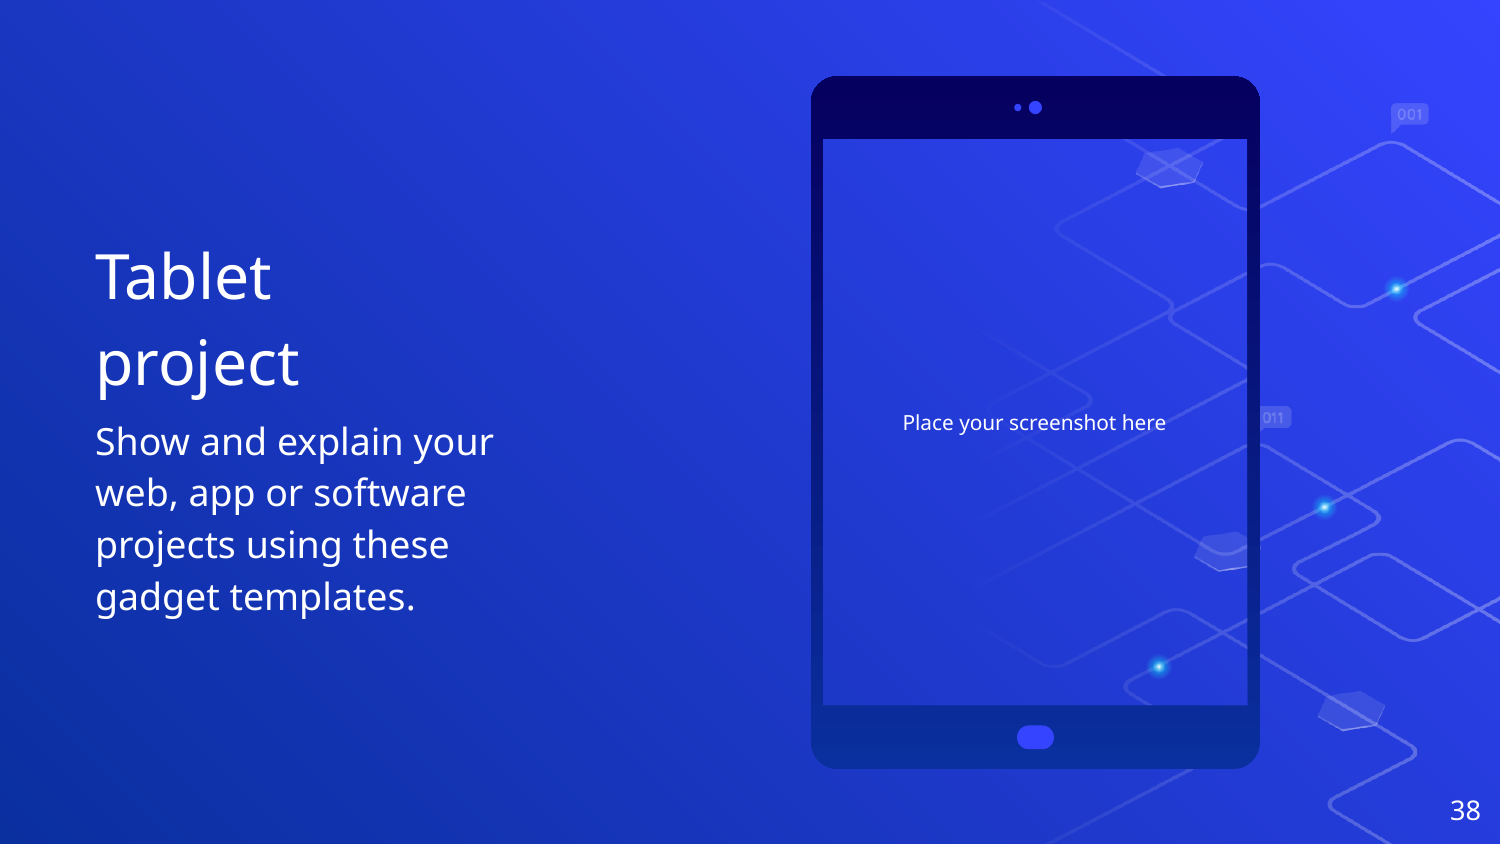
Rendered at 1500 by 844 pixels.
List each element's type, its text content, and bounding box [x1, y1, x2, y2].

slide_number 38 [1391, 779, 1482, 844]
picture [0, 0, 1500, 844]
list Tablet project Show and explain your web, app or software projects using these gadget templates. [95, 128, 512, 716]
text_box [810, 76, 1261, 770]
